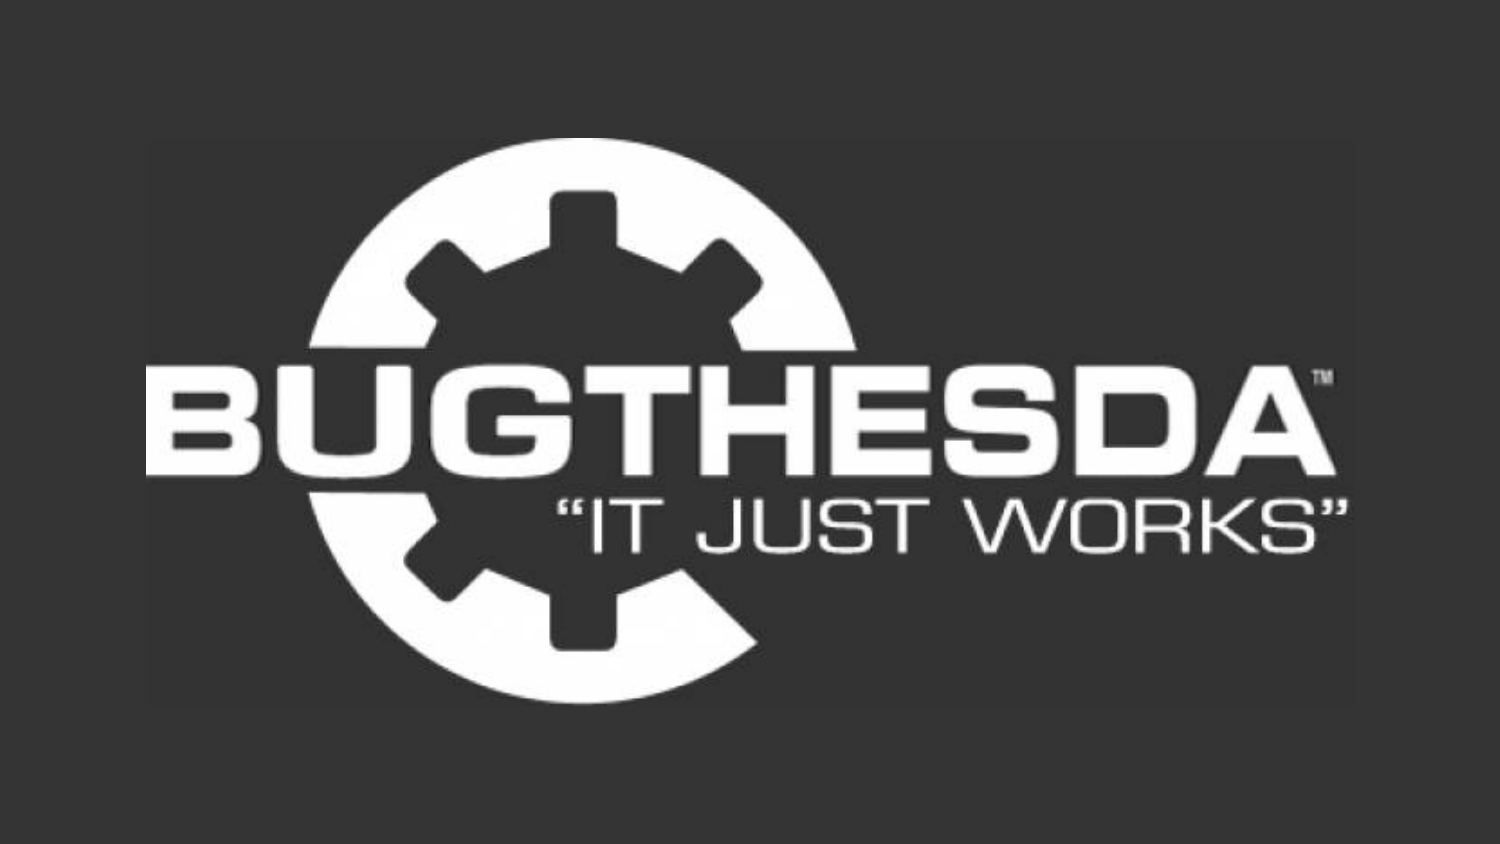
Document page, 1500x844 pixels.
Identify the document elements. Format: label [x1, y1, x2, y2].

picture [146, 137, 1354, 706]
